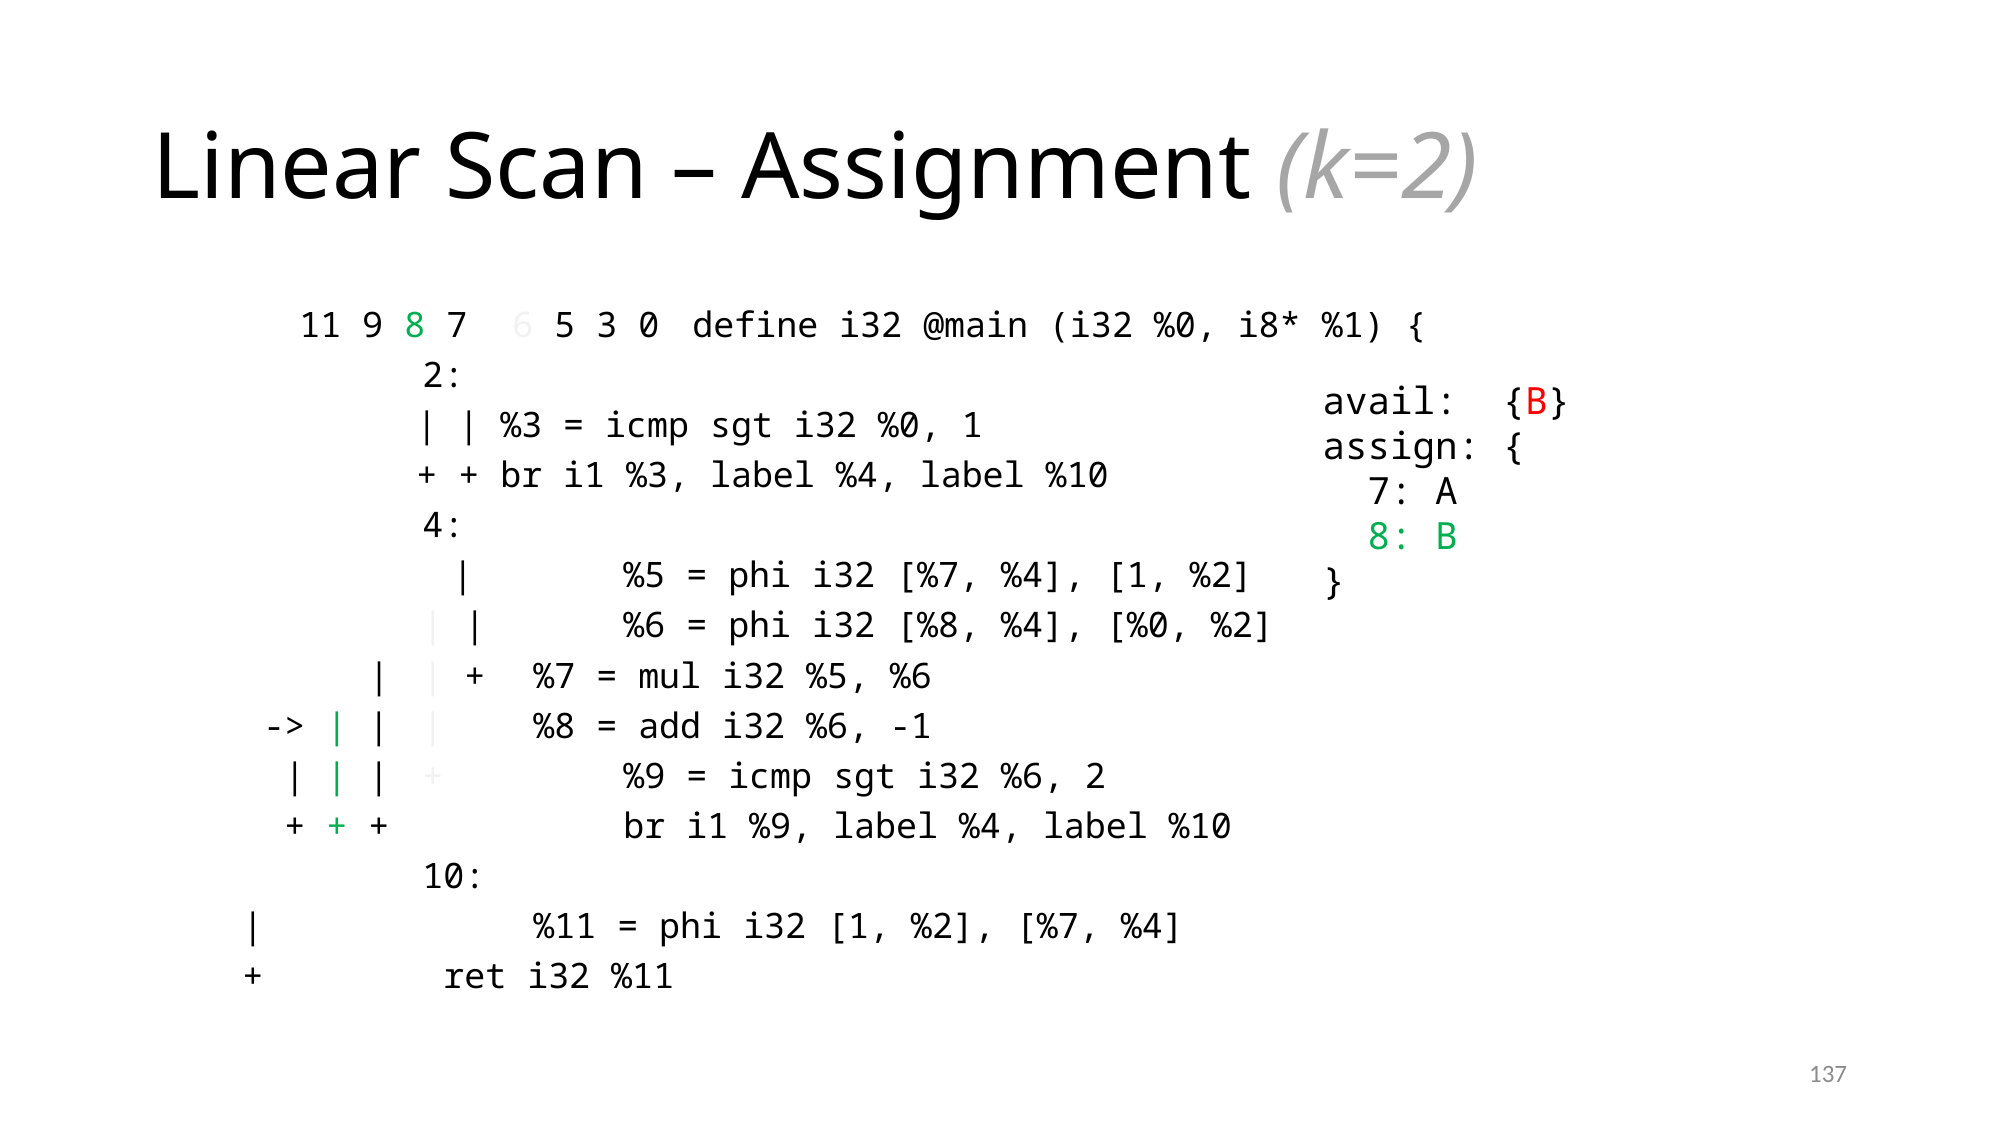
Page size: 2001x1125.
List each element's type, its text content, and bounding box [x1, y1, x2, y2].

slide_number 137 [1412, 1042, 1863, 1103]
text_box avail: {B} assign: { 7: A 8: B } [1307, 369, 1782, 610]
title Linear Scan – Assignment (k=2) [137, 59, 1863, 278]
list 11 9 8 7 6 5 3 0 define i32 @main (i32 %0, i8* %1) { 2: | | %3 = icmp sgt i32 %0, 1 + + br i1 %3, label %4, label %10 4: | %5 = phi i32 [%7, %4], [1, %2] | | %6 = phi i32 [%8, %4], [%0, %2] | | + %7 = mul i32 %5, %6 -> | | | %8 = add i32 %6, -1 | | | + %9 = icmp sgt i32 %6, 2 + + + br i1 %9, label %4, label %10 10: | %11 = phi i32 [1, %2], [%7, %4] + ret i32 %11 [137, 299, 1863, 1014]
